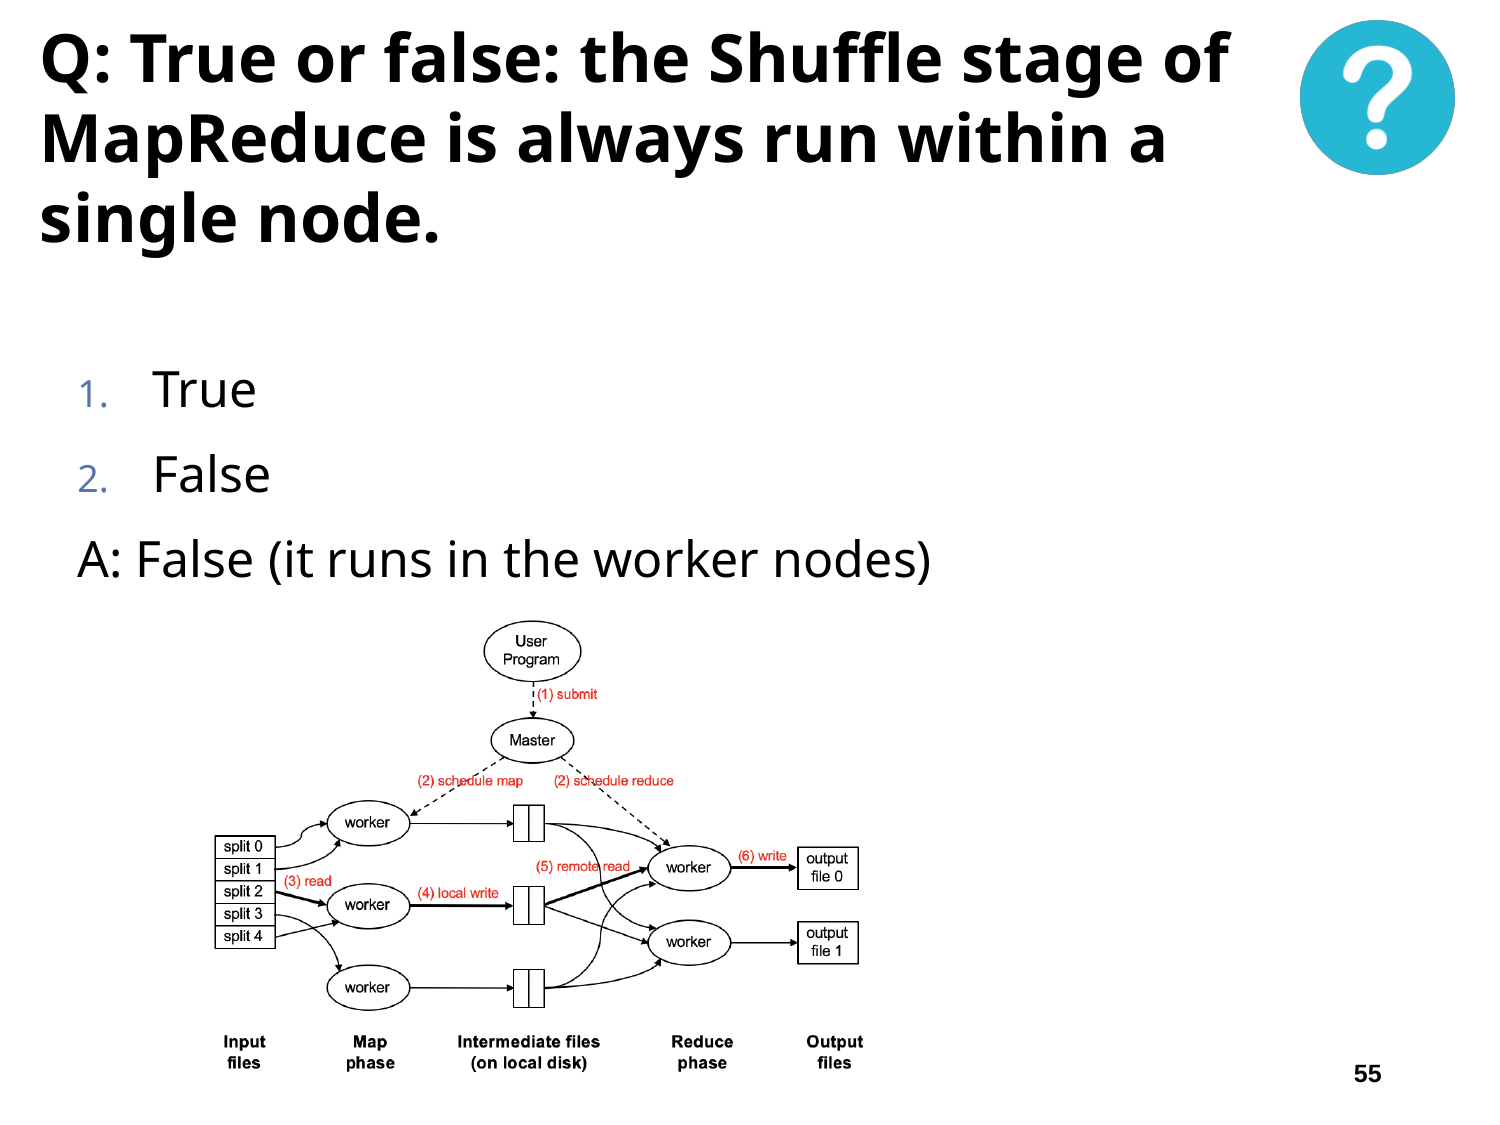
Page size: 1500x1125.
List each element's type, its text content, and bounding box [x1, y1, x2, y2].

picture [199, 613, 888, 1092]
picture [1300, 20, 1455, 176]
title Q: True or false: the Shuffle stage of MapReduce is always run within a single node. [24, 50, 1276, 221]
list True False A: False (it runs in the worker nodes) [62, 349, 1451, 1013]
slide_number 55 [1059, 1042, 1397, 1103]
